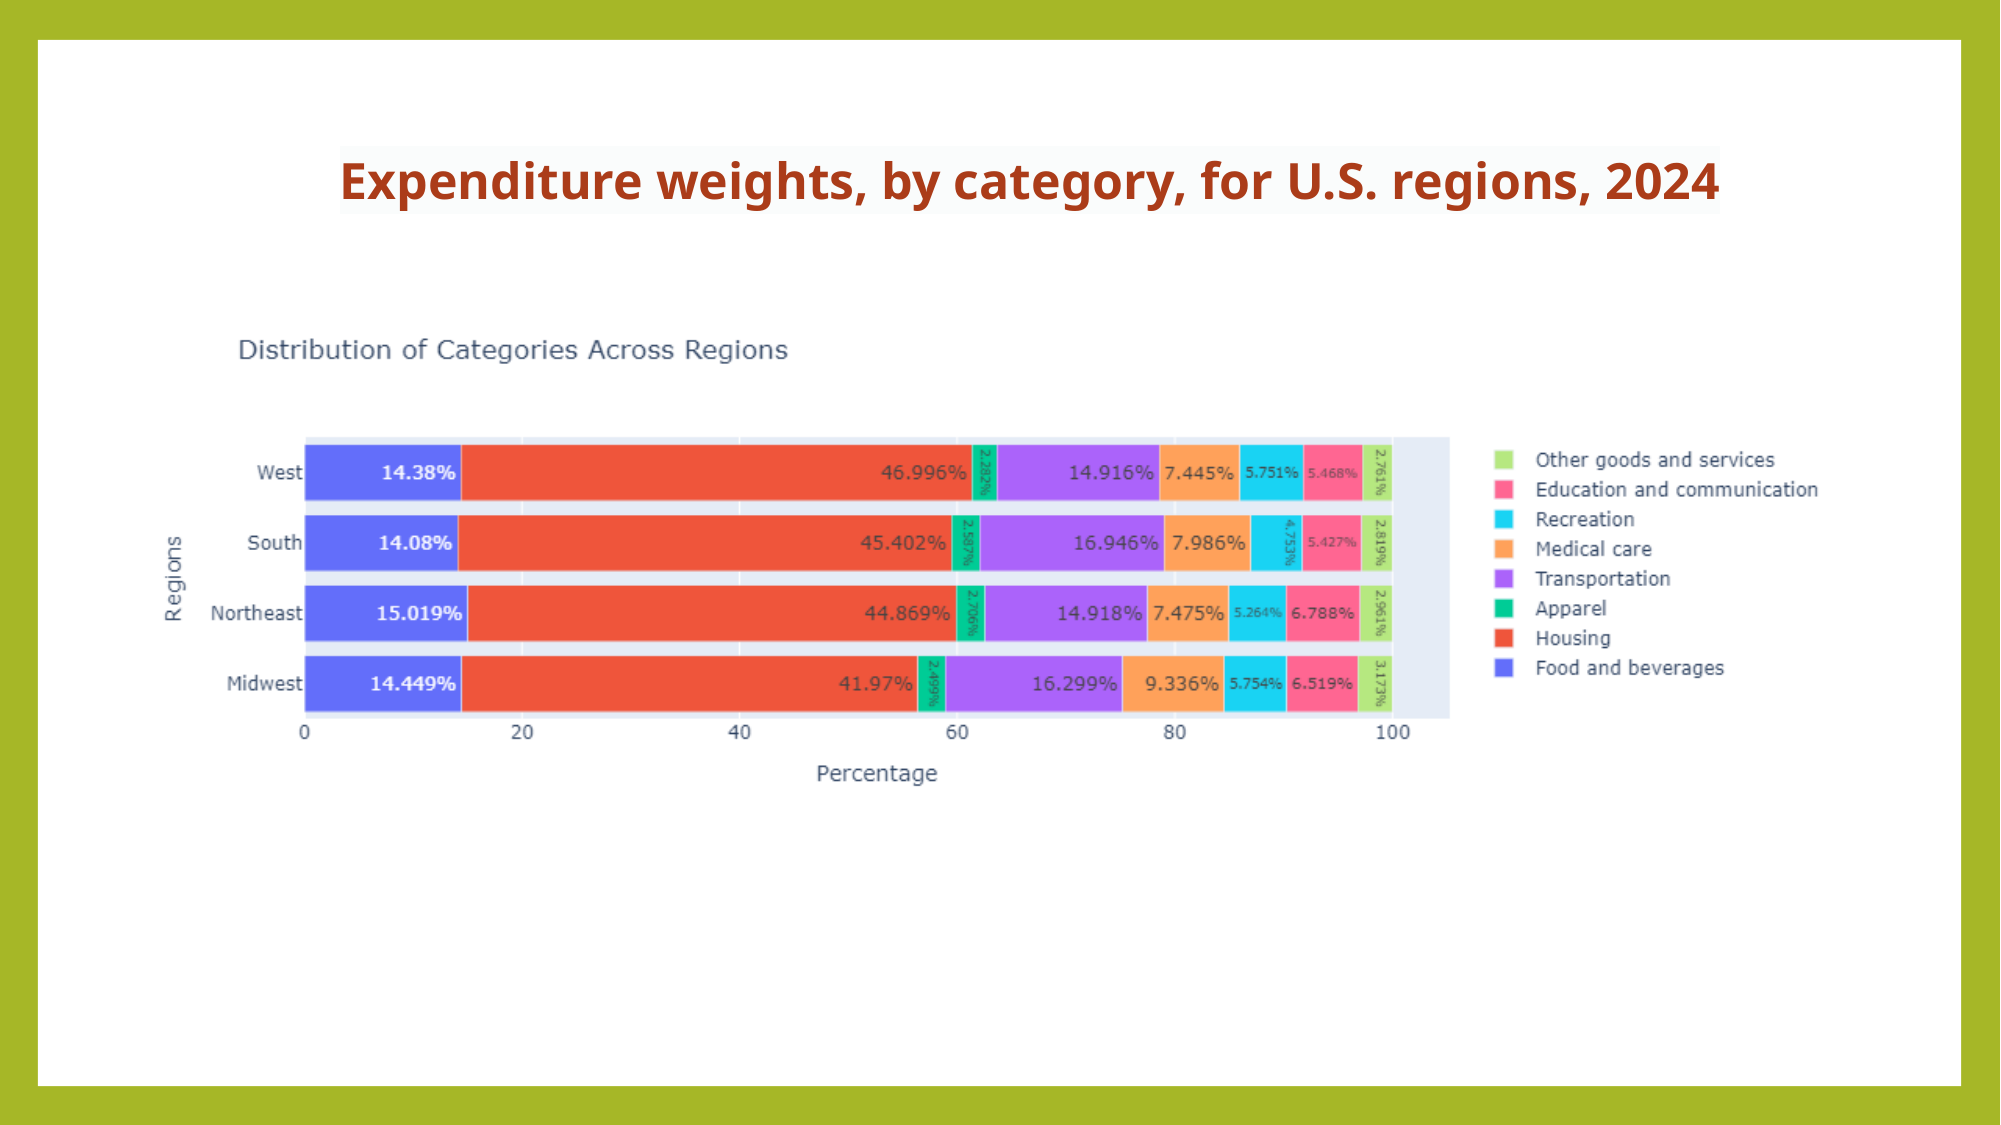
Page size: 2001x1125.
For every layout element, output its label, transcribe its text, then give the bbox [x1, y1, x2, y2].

text_box Expenditure weights, by category, for U.S. regions, 2024 [230, 141, 1830, 262]
picture [152, 280, 1848, 845]
